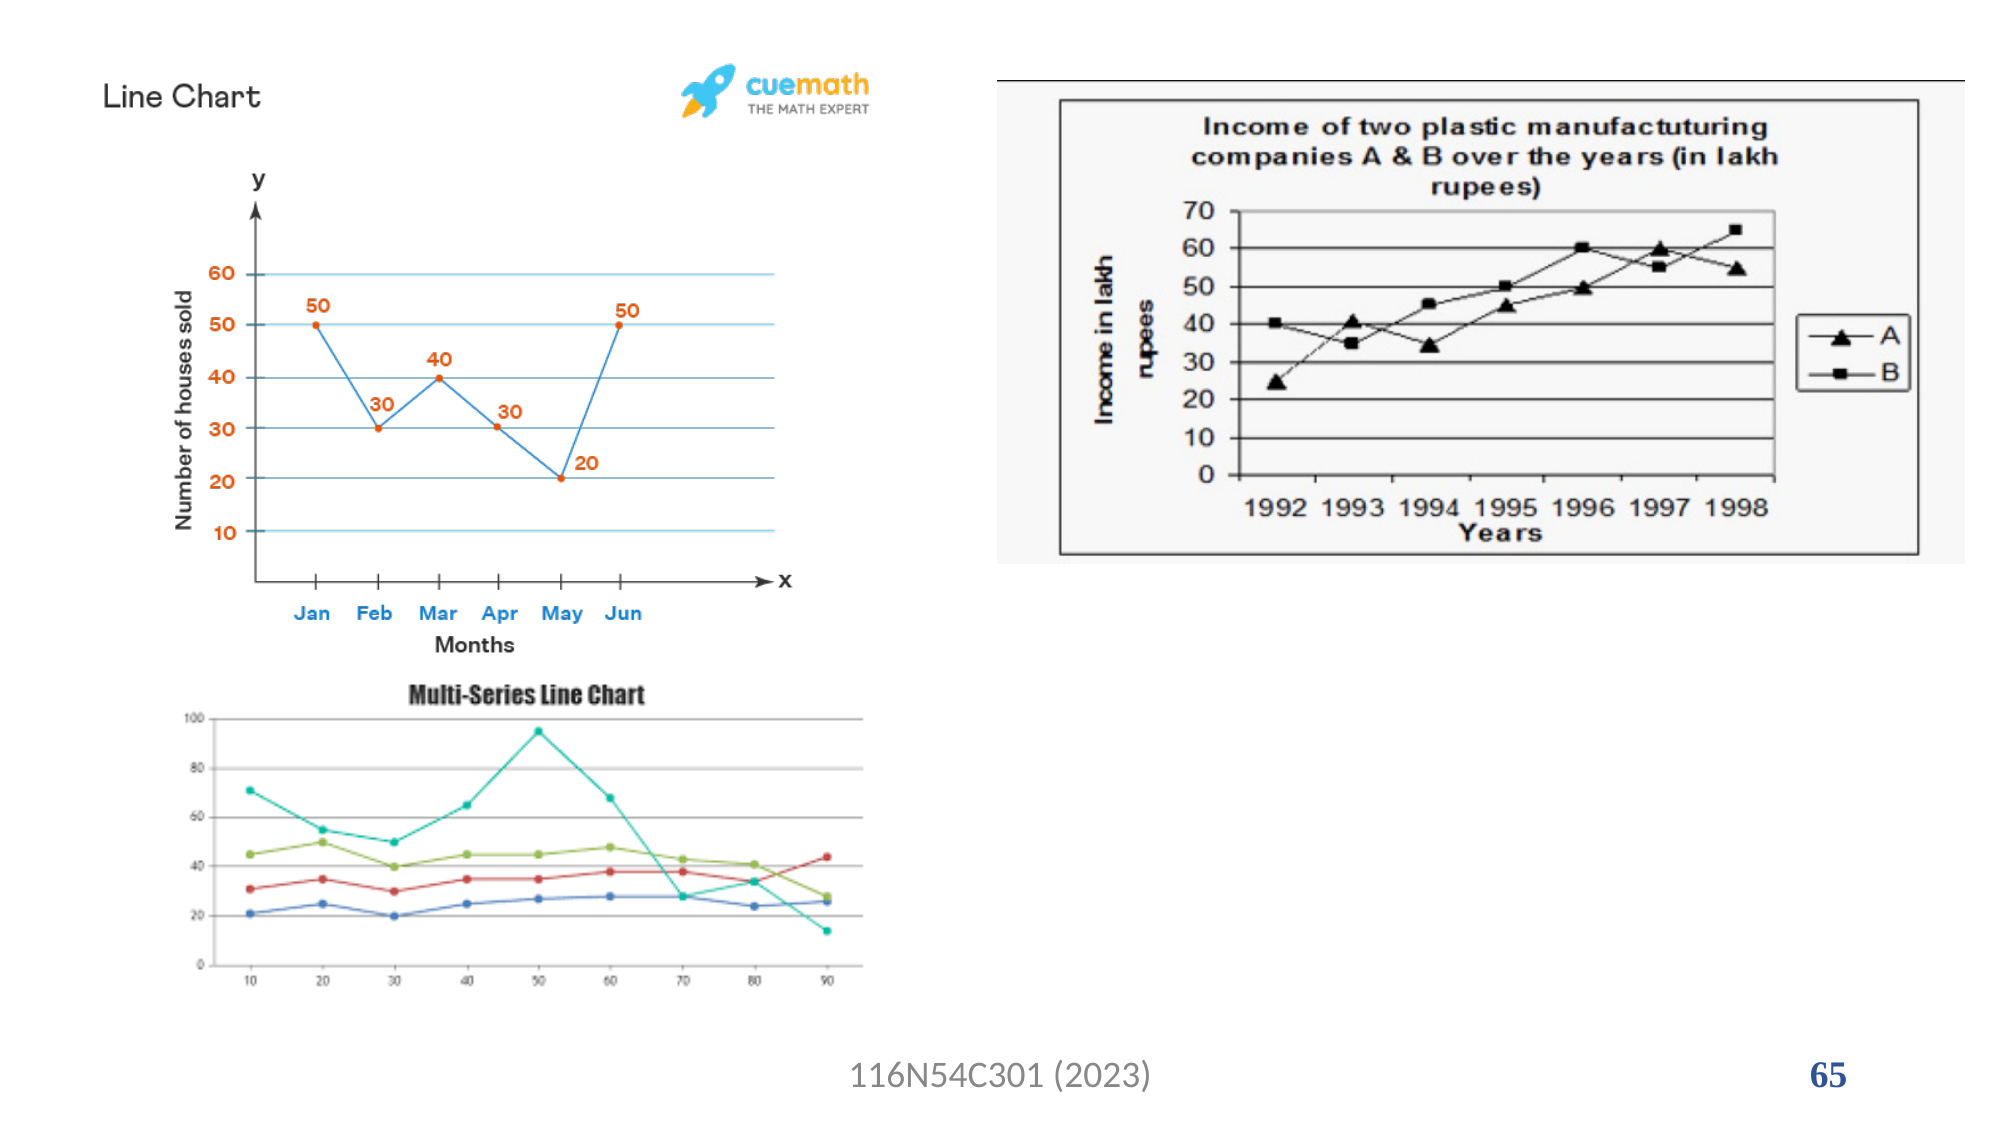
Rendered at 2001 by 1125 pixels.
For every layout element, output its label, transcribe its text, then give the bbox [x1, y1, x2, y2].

picture [93, 55, 875, 995]
footer 116N54C301 (2023) [662, 1042, 1338, 1103]
picture [996, 80, 1965, 564]
slide_number 65 [1412, 1042, 1863, 1103]
